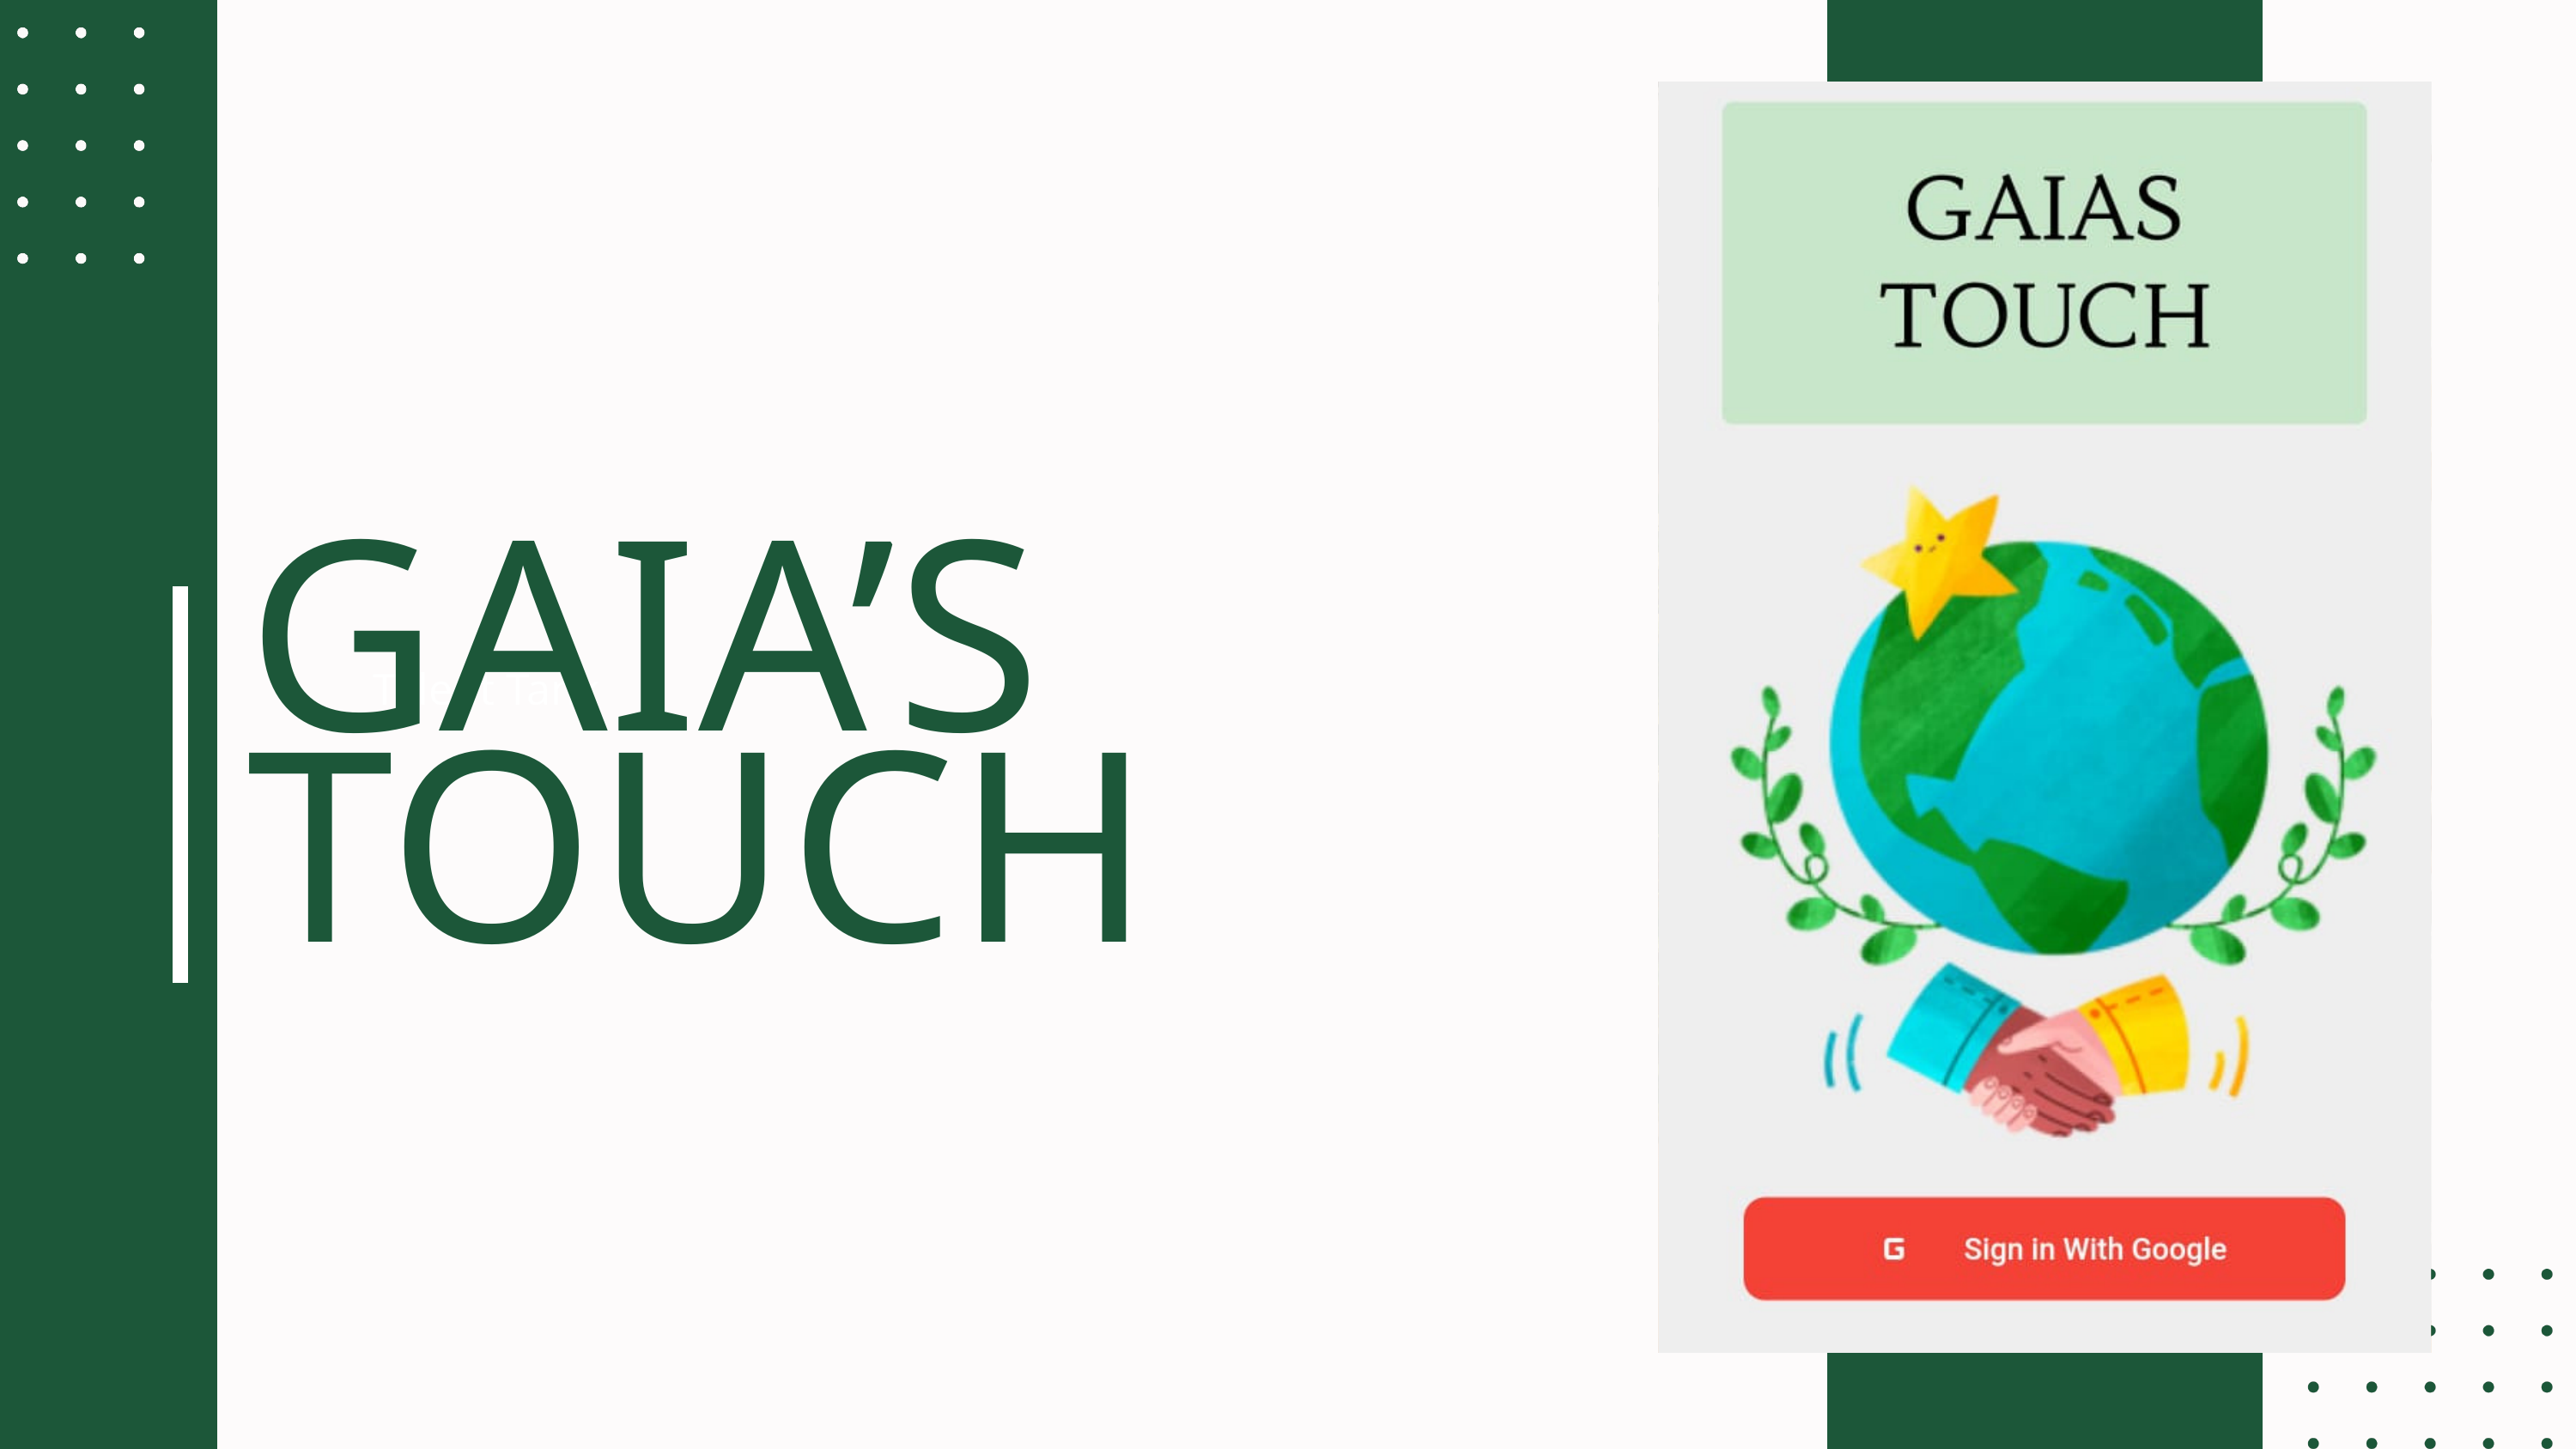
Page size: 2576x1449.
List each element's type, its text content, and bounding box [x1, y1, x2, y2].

text_box GAIA’S TOUCH [246, 573, 1762, 996]
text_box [173, 585, 189, 984]
text_box [1658, 82, 1824, 1353]
text_box Talent Tank [246, 440, 727, 573]
text_box [2269, 82, 2432, 1353]
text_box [0, 0, 218, 1449]
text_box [1827, 0, 2263, 1449]
text_box [2307, 1268, 2576, 1449]
